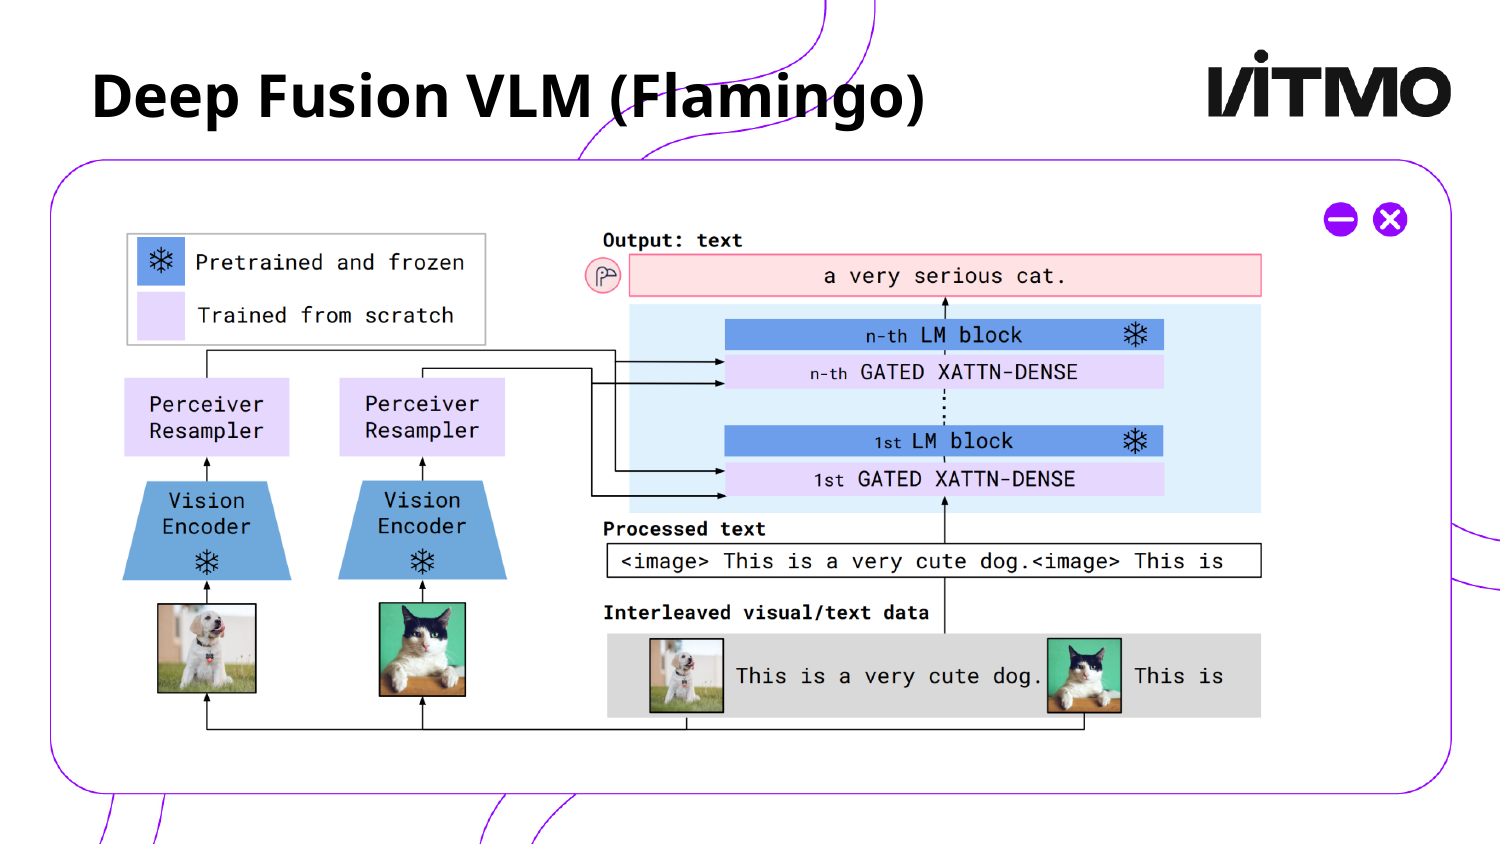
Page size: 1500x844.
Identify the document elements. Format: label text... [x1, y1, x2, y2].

title Deep Fusion VLM (Flamingo) [75, 50, 1195, 137]
picture [0, 0, 1500, 844]
